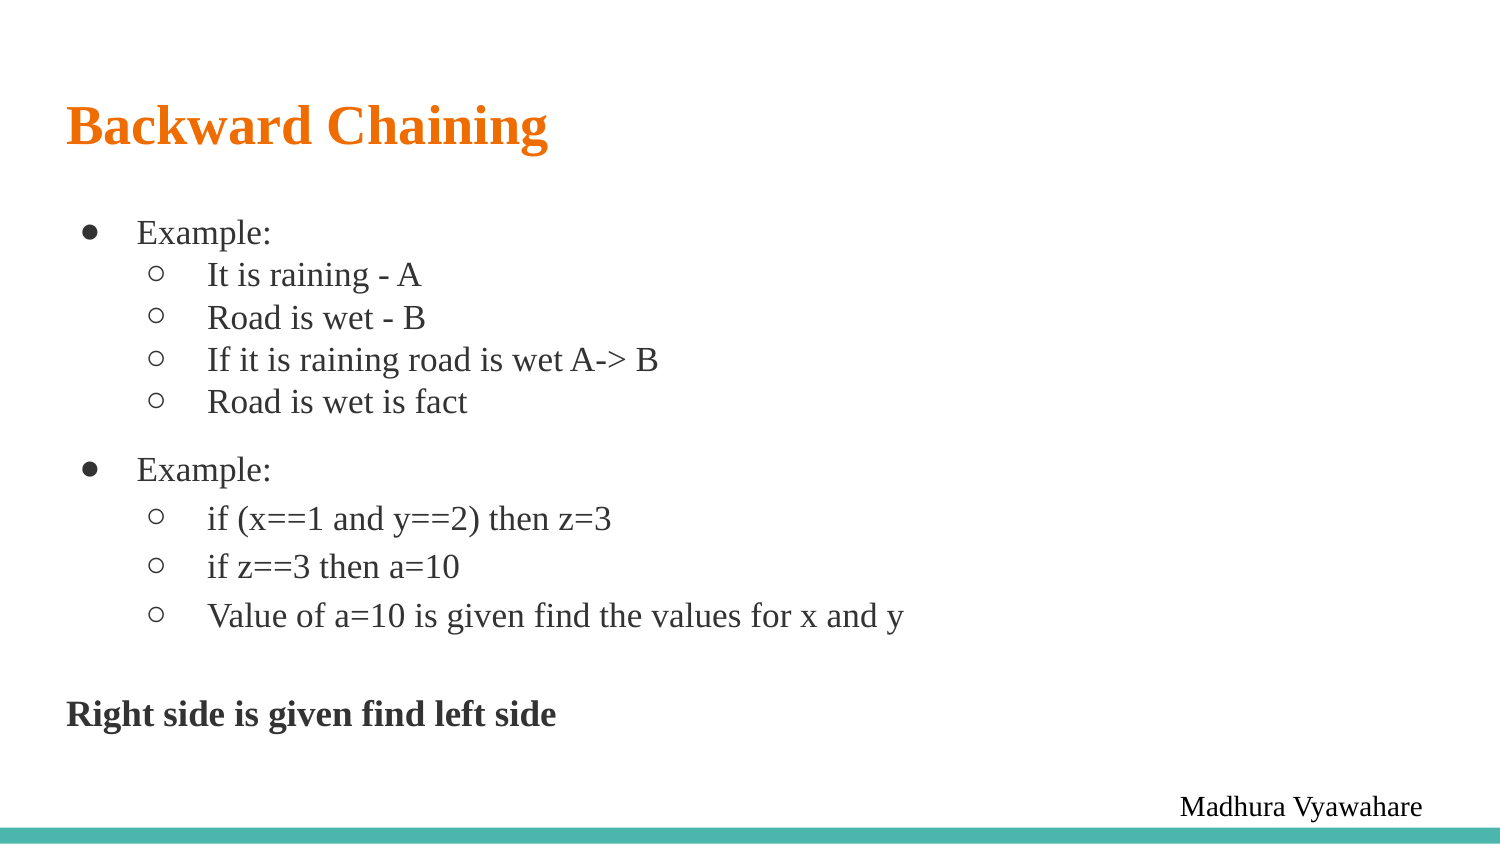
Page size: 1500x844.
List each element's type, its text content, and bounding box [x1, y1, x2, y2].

list Example: It is raining - A Road is wet - B If it is raining road is wet A-> B Road is wet is fact Example: if (x==1 and y==2) then z=3 if z==3 then a=10 Value of a=10 is given find the values for x and y Right side is given find left side [51, 194, 1449, 750]
title Backward Chaining [51, 72, 1449, 189]
